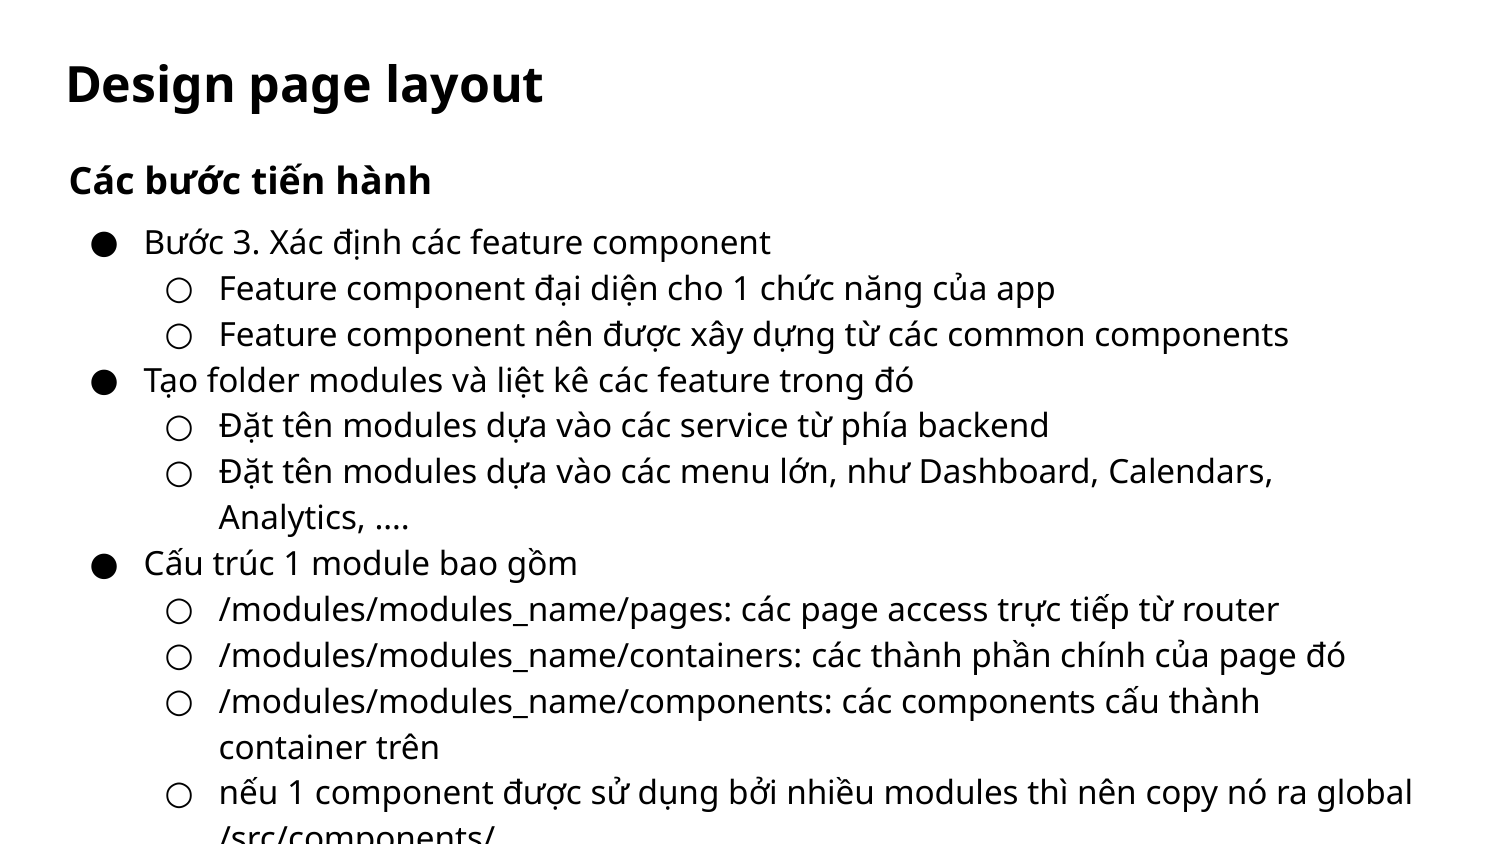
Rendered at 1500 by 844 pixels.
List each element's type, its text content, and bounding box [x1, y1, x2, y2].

list Các bước tiến hành [53, 147, 735, 200]
title Design page layout [53, 31, 1446, 135]
list Bước 3. Xác định các feature component Feature component đại diện cho 1 chức năng của app Feature component nên được xây dựng từ các common components Tạo folder modules và liệt kê các feature trong đó Đặt tên modules dựa vào các service từ phía backend Đặt tên modules dựa vào các menu lớn, như Dashboard, Calendars, Analytics, …. Cấu trúc 1 module bao gồm /modules/modules_name/pages: các page access trực tiếp từ router /modules/modules_name/containers: các thành phần chính của page đó /modules/modules_name/components: các components cấu thành container trên nếu 1 component được sử dụng bởi nhiều modules thì nên copy nó ra global /src/components/ Suy nghĩ, nếu cần copy 1 module này cho 1 project khác, thì cần làm gì. từ đó tổ chức cho phù hợp. [53, 200, 1432, 804]
